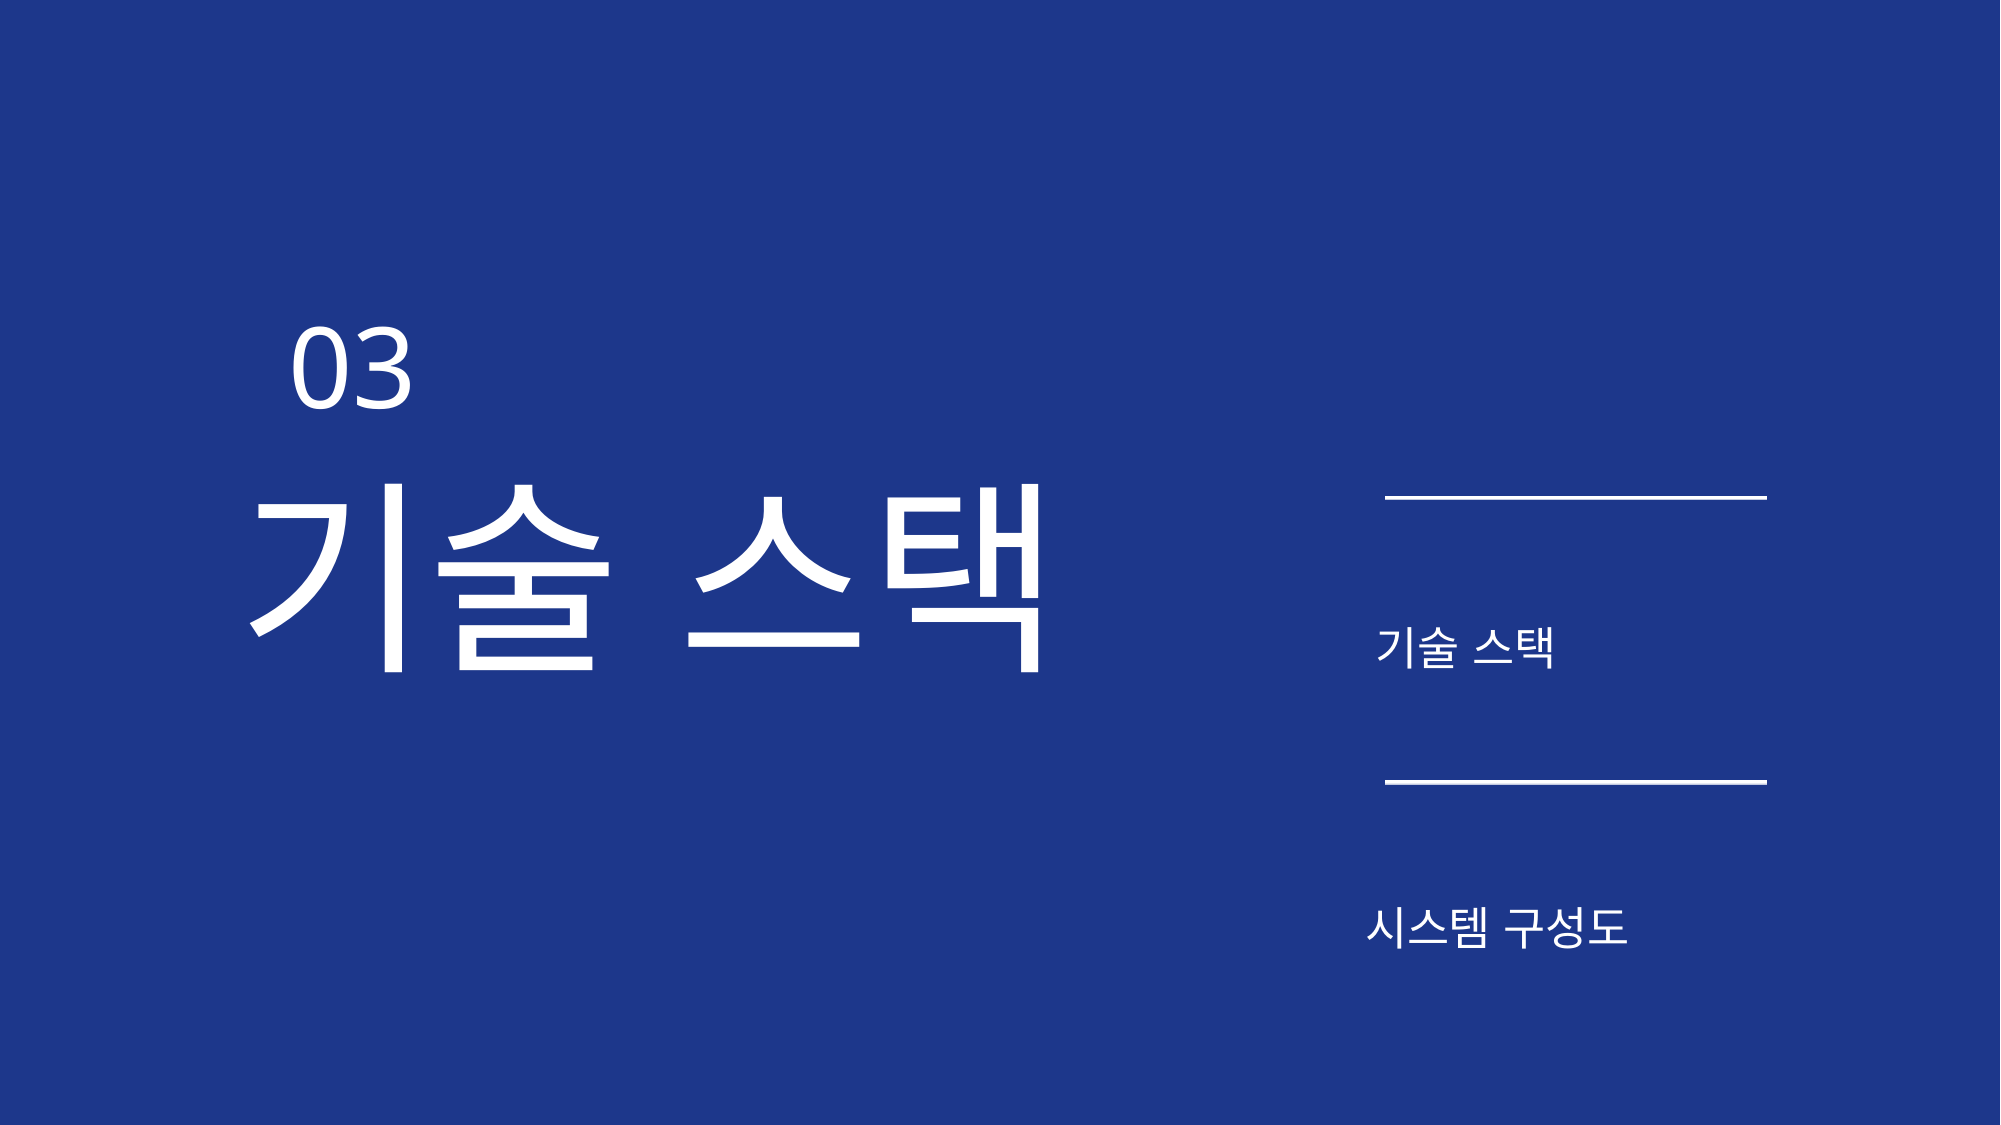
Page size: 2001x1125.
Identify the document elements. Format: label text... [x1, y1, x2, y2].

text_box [249, 289, 1049, 709]
text_box 기술 스택 [1360, 611, 1571, 682]
text_box 시스템 구성도 [1350, 892, 1645, 963]
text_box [1385, 496, 1767, 500]
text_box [1385, 780, 1767, 785]
